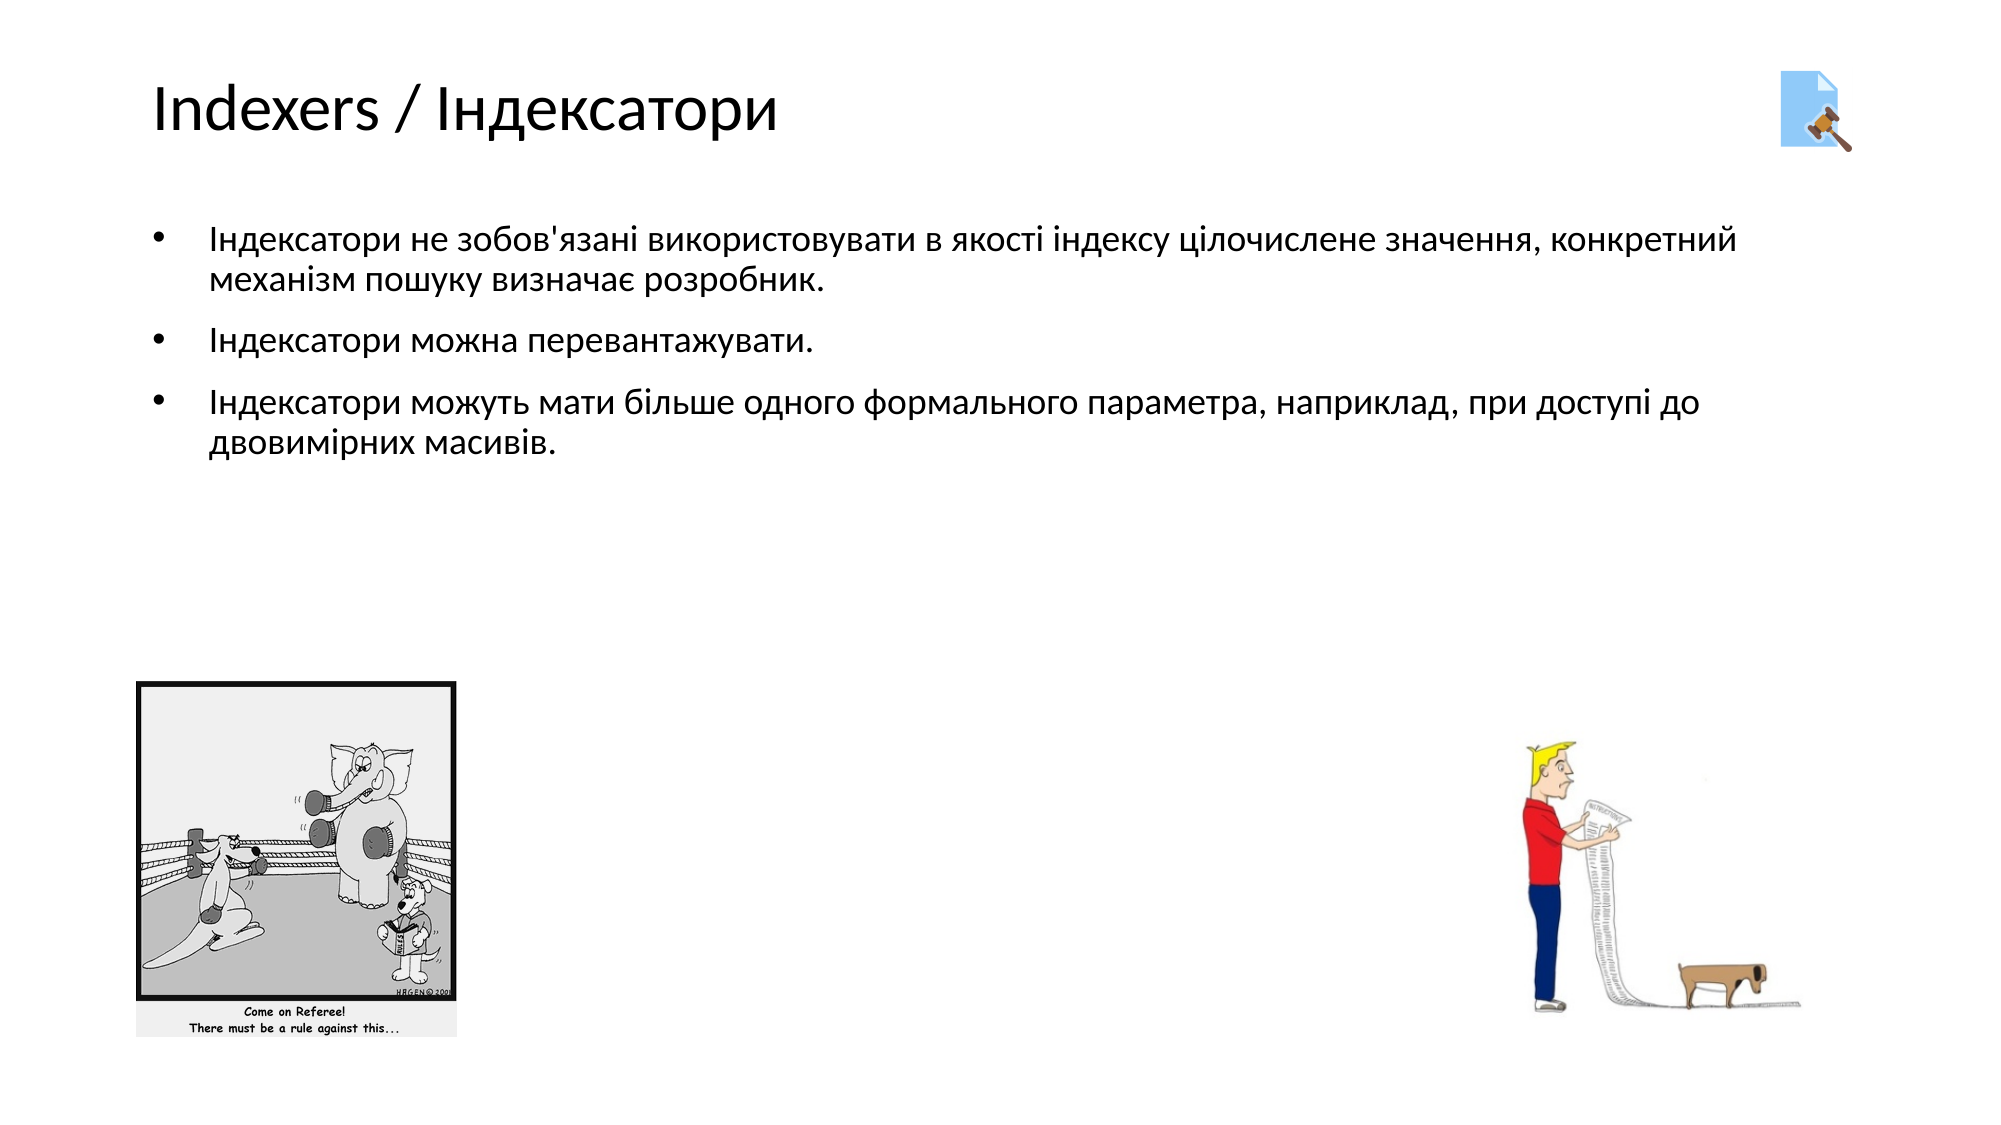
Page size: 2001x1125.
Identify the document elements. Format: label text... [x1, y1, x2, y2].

list Індексатори не зобов'язані використовувати в якості індексу цілочислене значення, конкретний механізм пошуку визначає розробник. Індексатори можна перевантажувати. Індексатори можуть мати більше одного формального параметра, наприклад, при доступі до двовимірних масивів. [137, 211, 1863, 1014]
title Indexers / Індексатори [137, 59, 1863, 159]
picture [1776, 67, 1853, 154]
picture [136, 681, 457, 1037]
picture [1482, 698, 1820, 1037]
